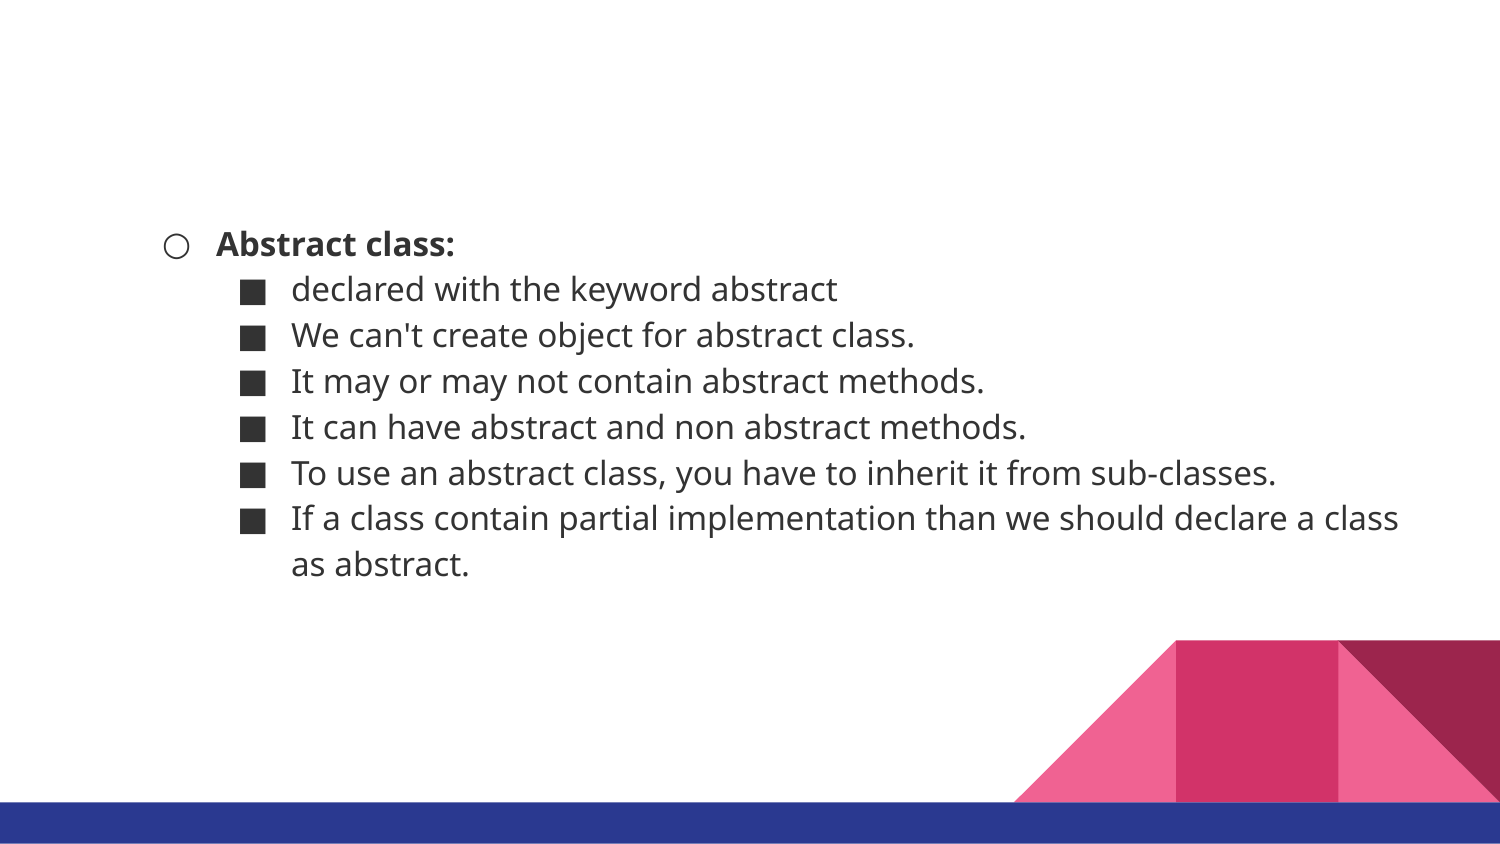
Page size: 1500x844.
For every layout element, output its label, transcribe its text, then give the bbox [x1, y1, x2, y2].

list Abstract class: declared with the keyword abstract We can't create object for abstract class. It may or may not contain abstract methods. It can have abstract and non abstract methods. To use an abstract class, you have to inherit it from sub-classes. If a class contain partial implementation than we should declare a class as abstract. [51, 201, 1449, 816]
